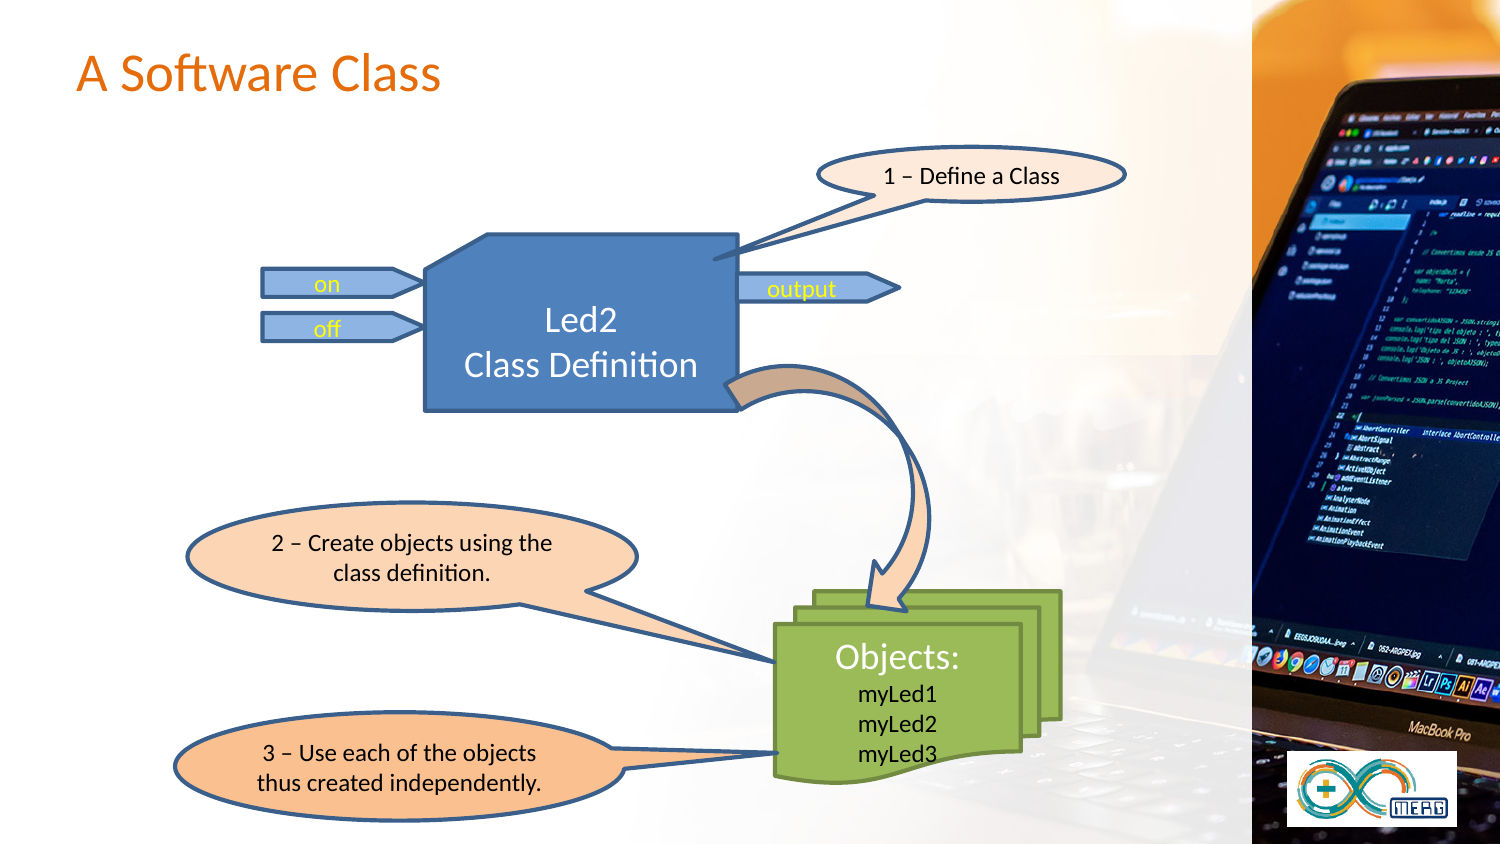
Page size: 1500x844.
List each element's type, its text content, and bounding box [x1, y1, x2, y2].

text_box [262, 234, 900, 327]
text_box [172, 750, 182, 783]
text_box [187, 328, 1061, 784]
text_box 1 – Define a Class [777, 144, 1127, 232]
picture [0, 0, 1500, 844]
text_box 3 – Use each of the objects thus created independently. [196, 792, 603, 823]
title A Software Class [61, 28, 1213, 110]
